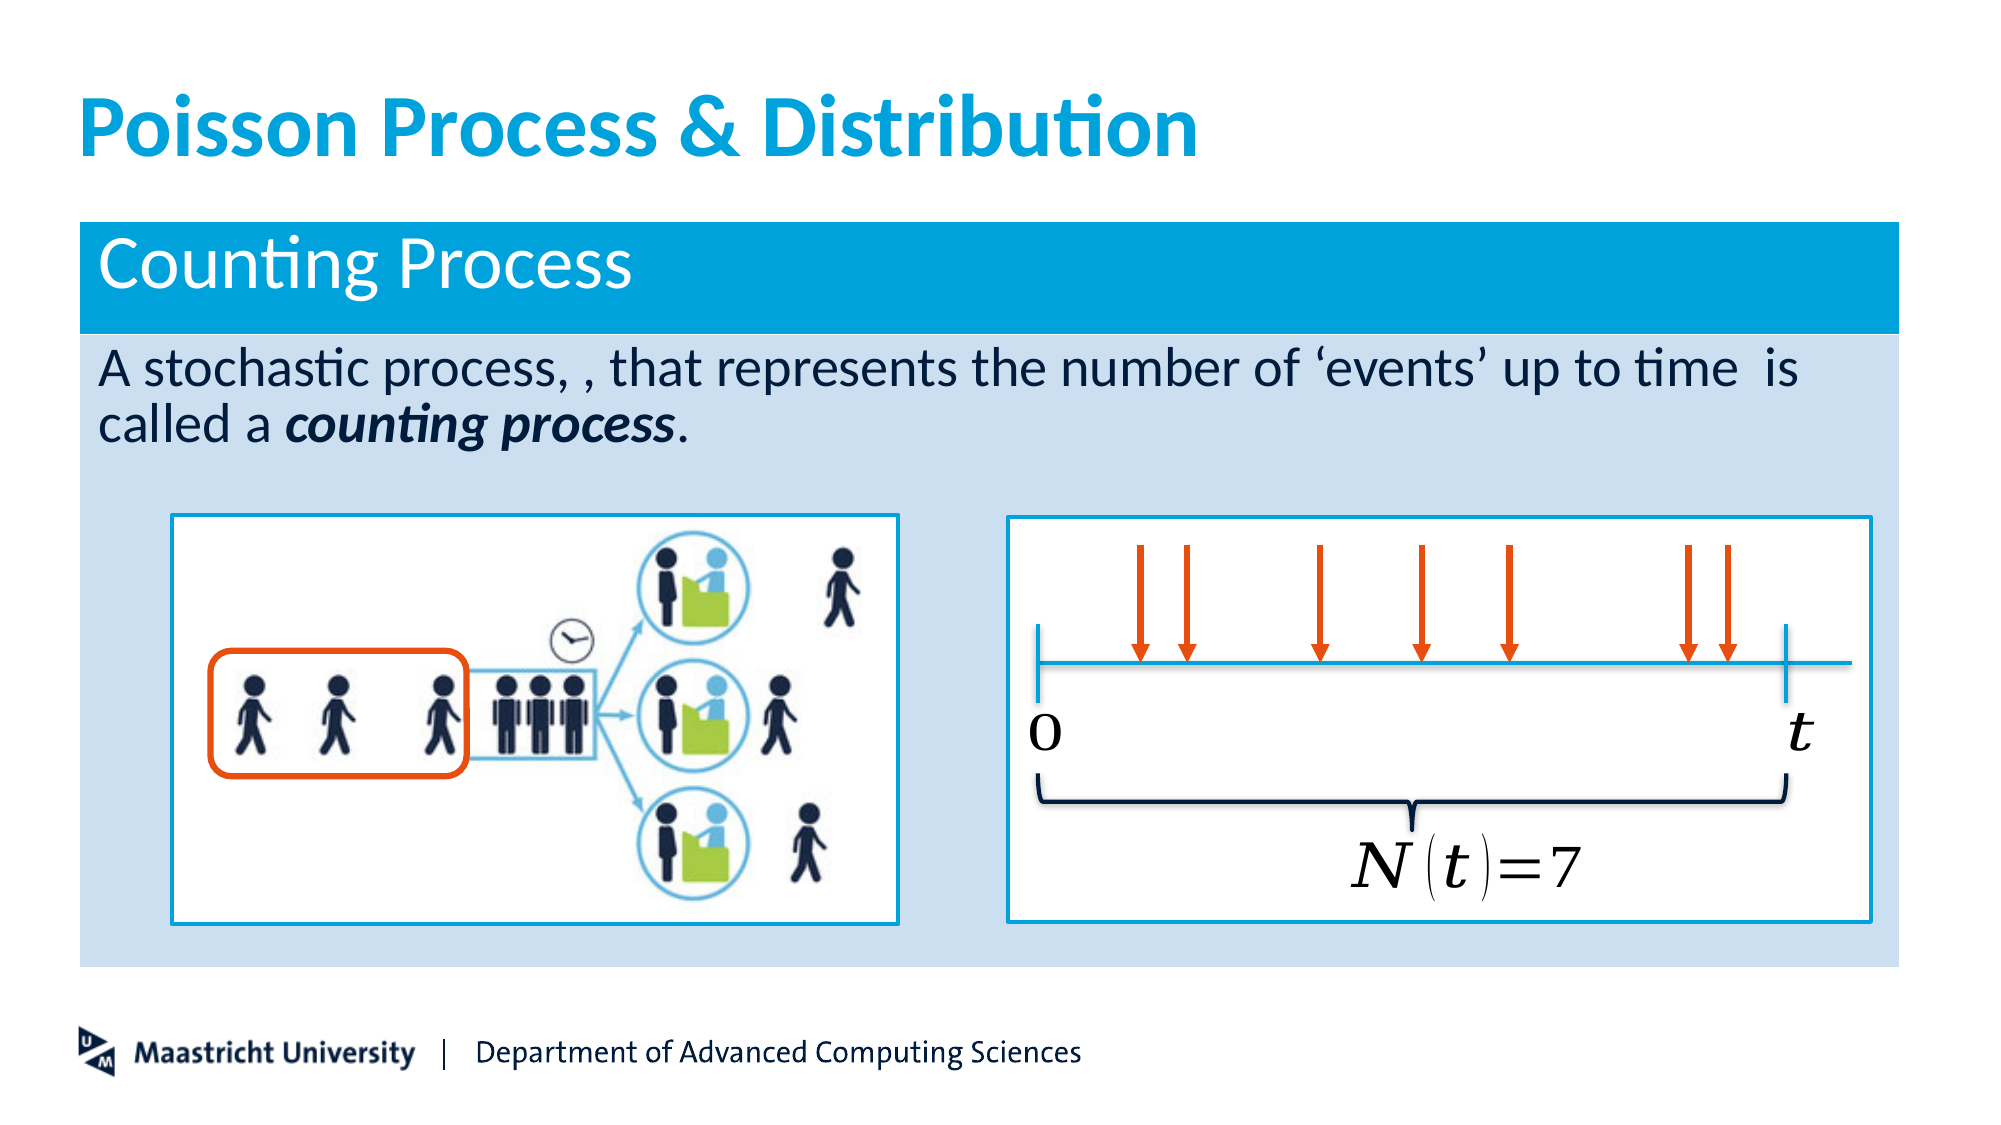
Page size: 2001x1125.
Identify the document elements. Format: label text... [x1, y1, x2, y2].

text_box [1007, 516, 1872, 923]
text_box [173, 516, 897, 923]
title Poisson Process & Distribution [78, 67, 1900, 192]
